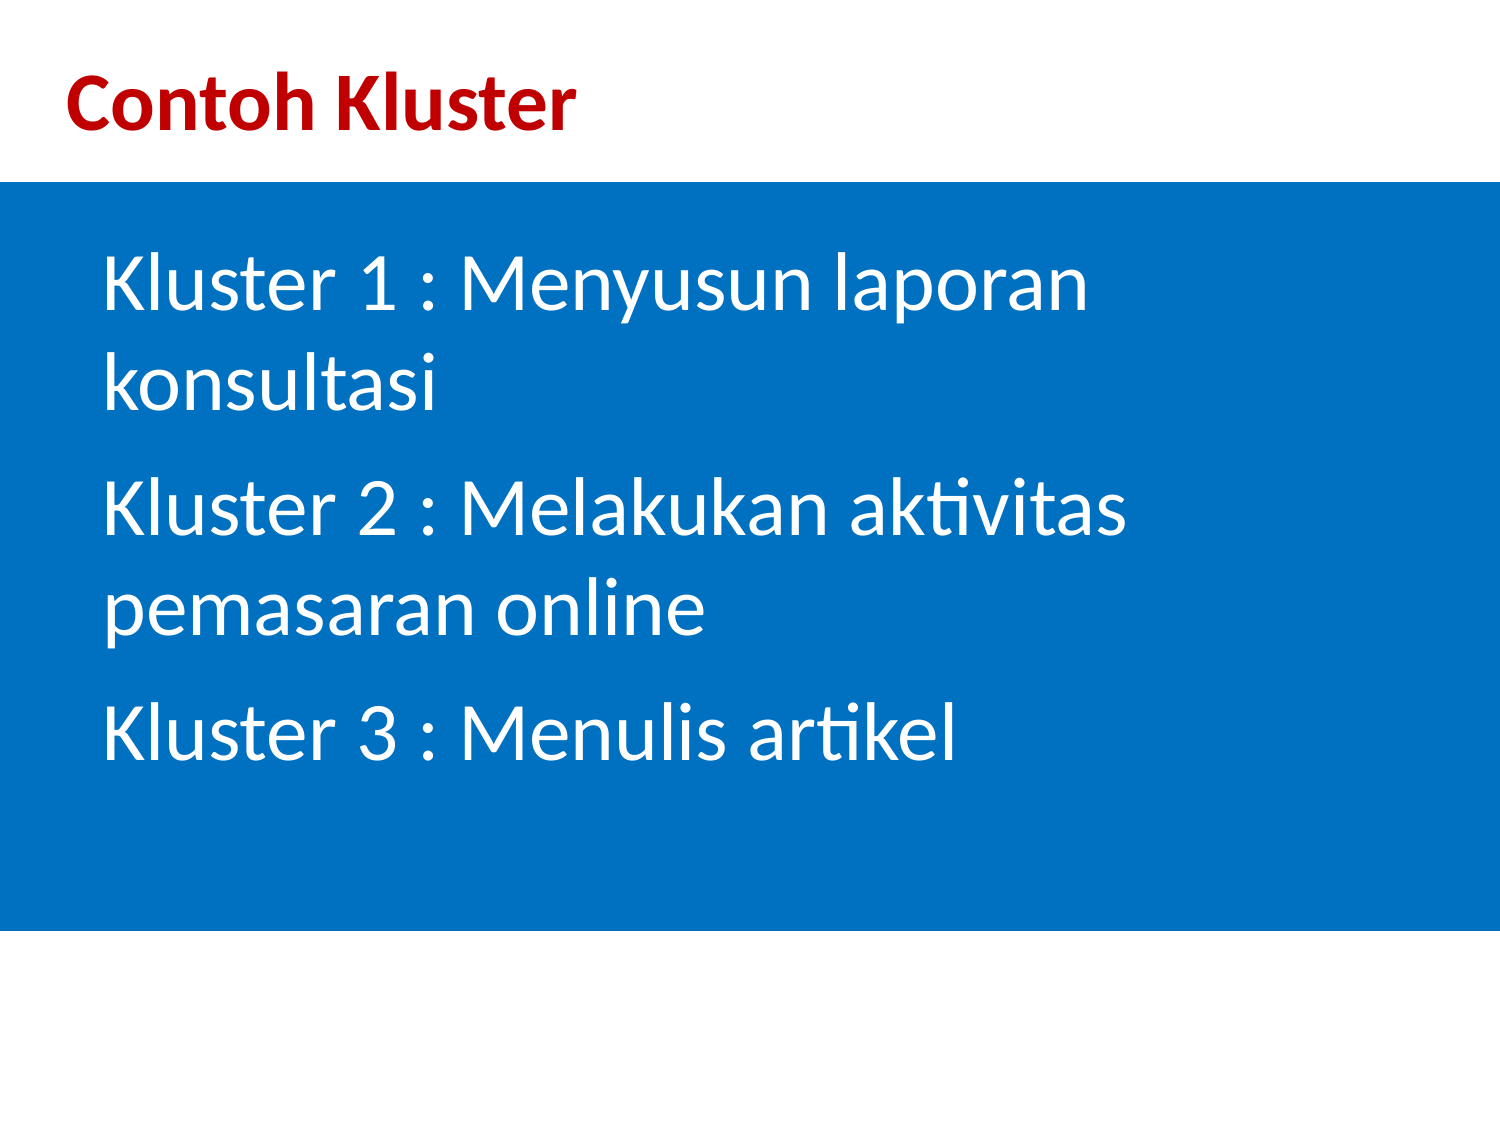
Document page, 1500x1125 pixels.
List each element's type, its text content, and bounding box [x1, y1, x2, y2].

text_box Contoh Kluster [52, 39, 1435, 155]
text_box Kluster 1 : Menyusun laporan konsultasi Kluster 2 : Melakukan aktivitas pemasaran online Kluster 3 : Menulis artikel [87, 219, 1435, 785]
text_box [0, 182, 1500, 931]
